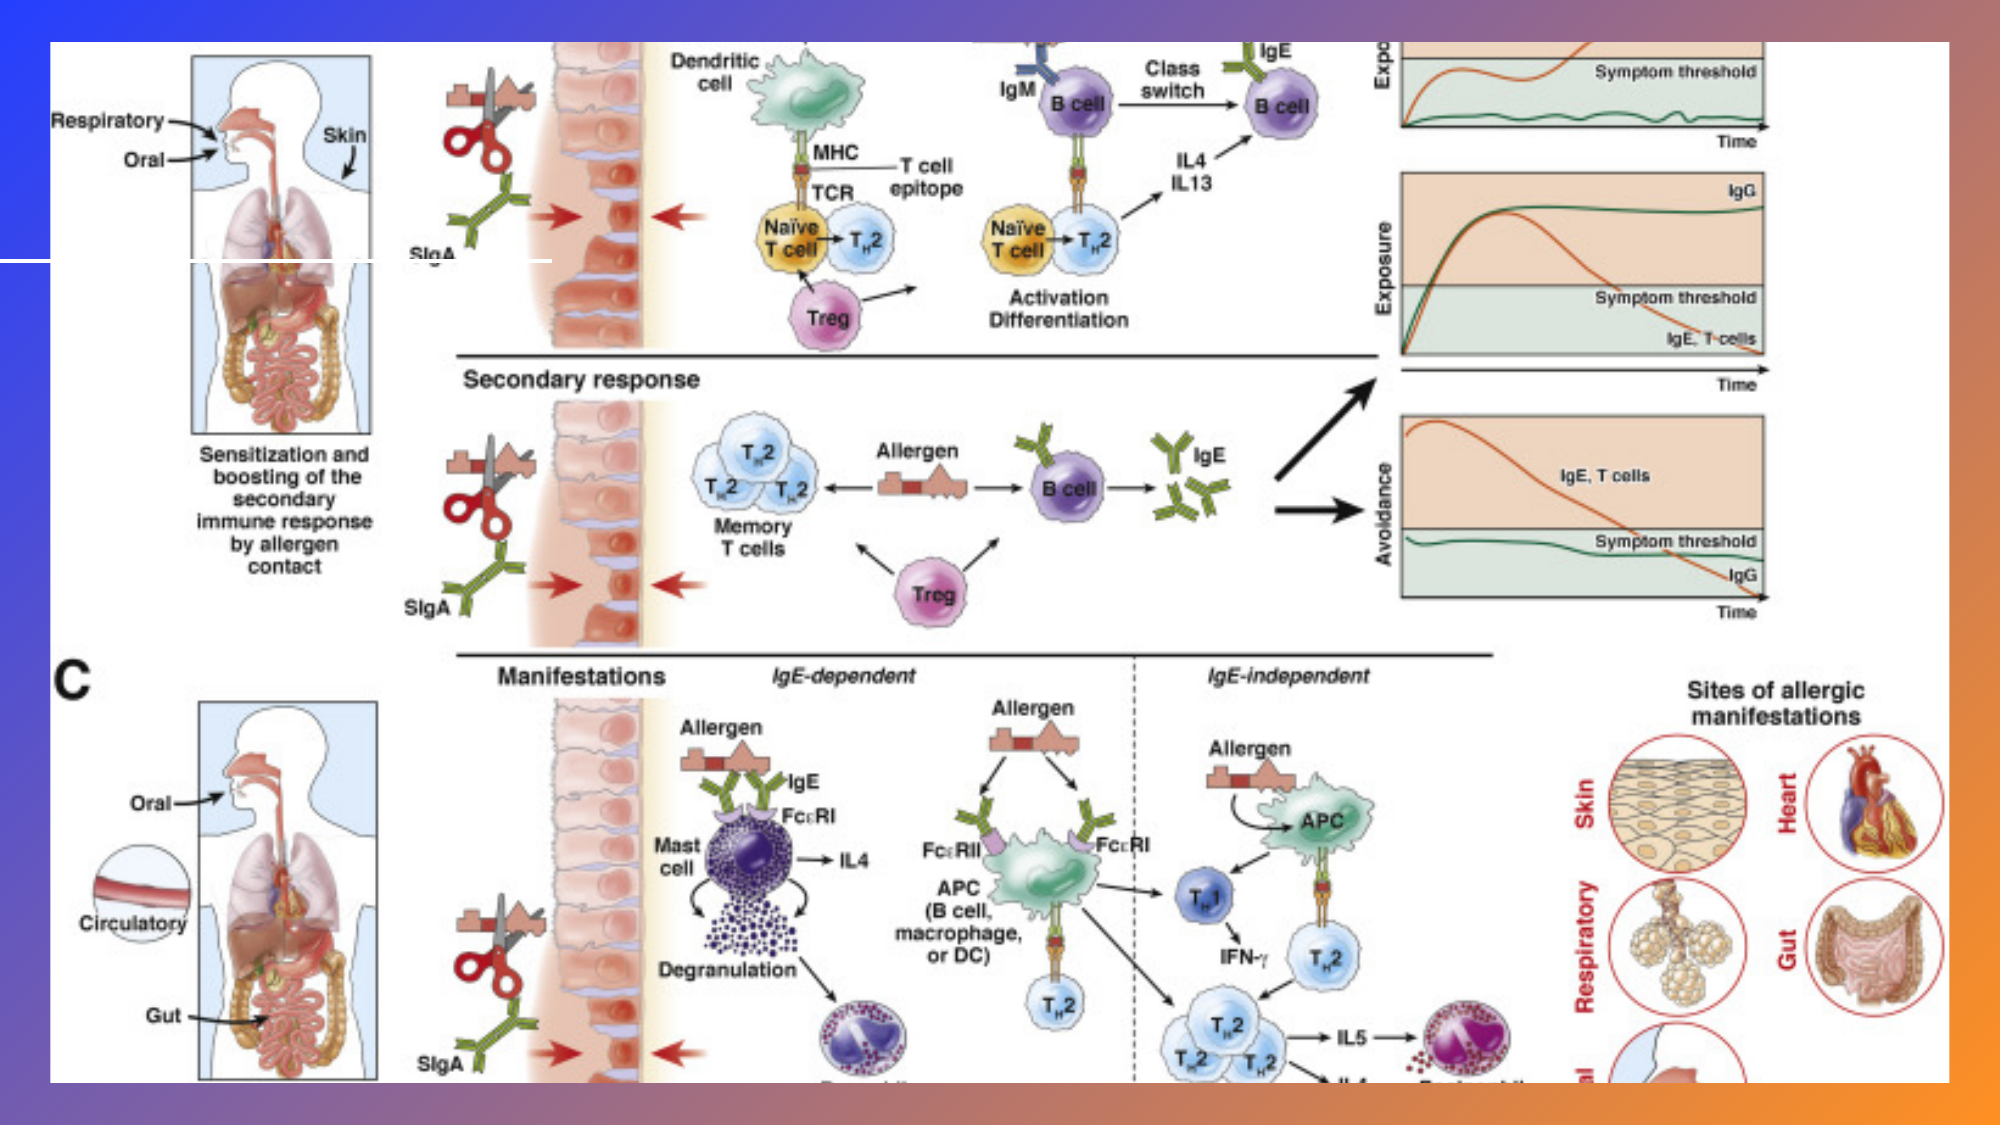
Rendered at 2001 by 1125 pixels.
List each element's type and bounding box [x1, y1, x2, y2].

list [50, 42, 1950, 1083]
text_box [0, 0, 2000, 1125]
